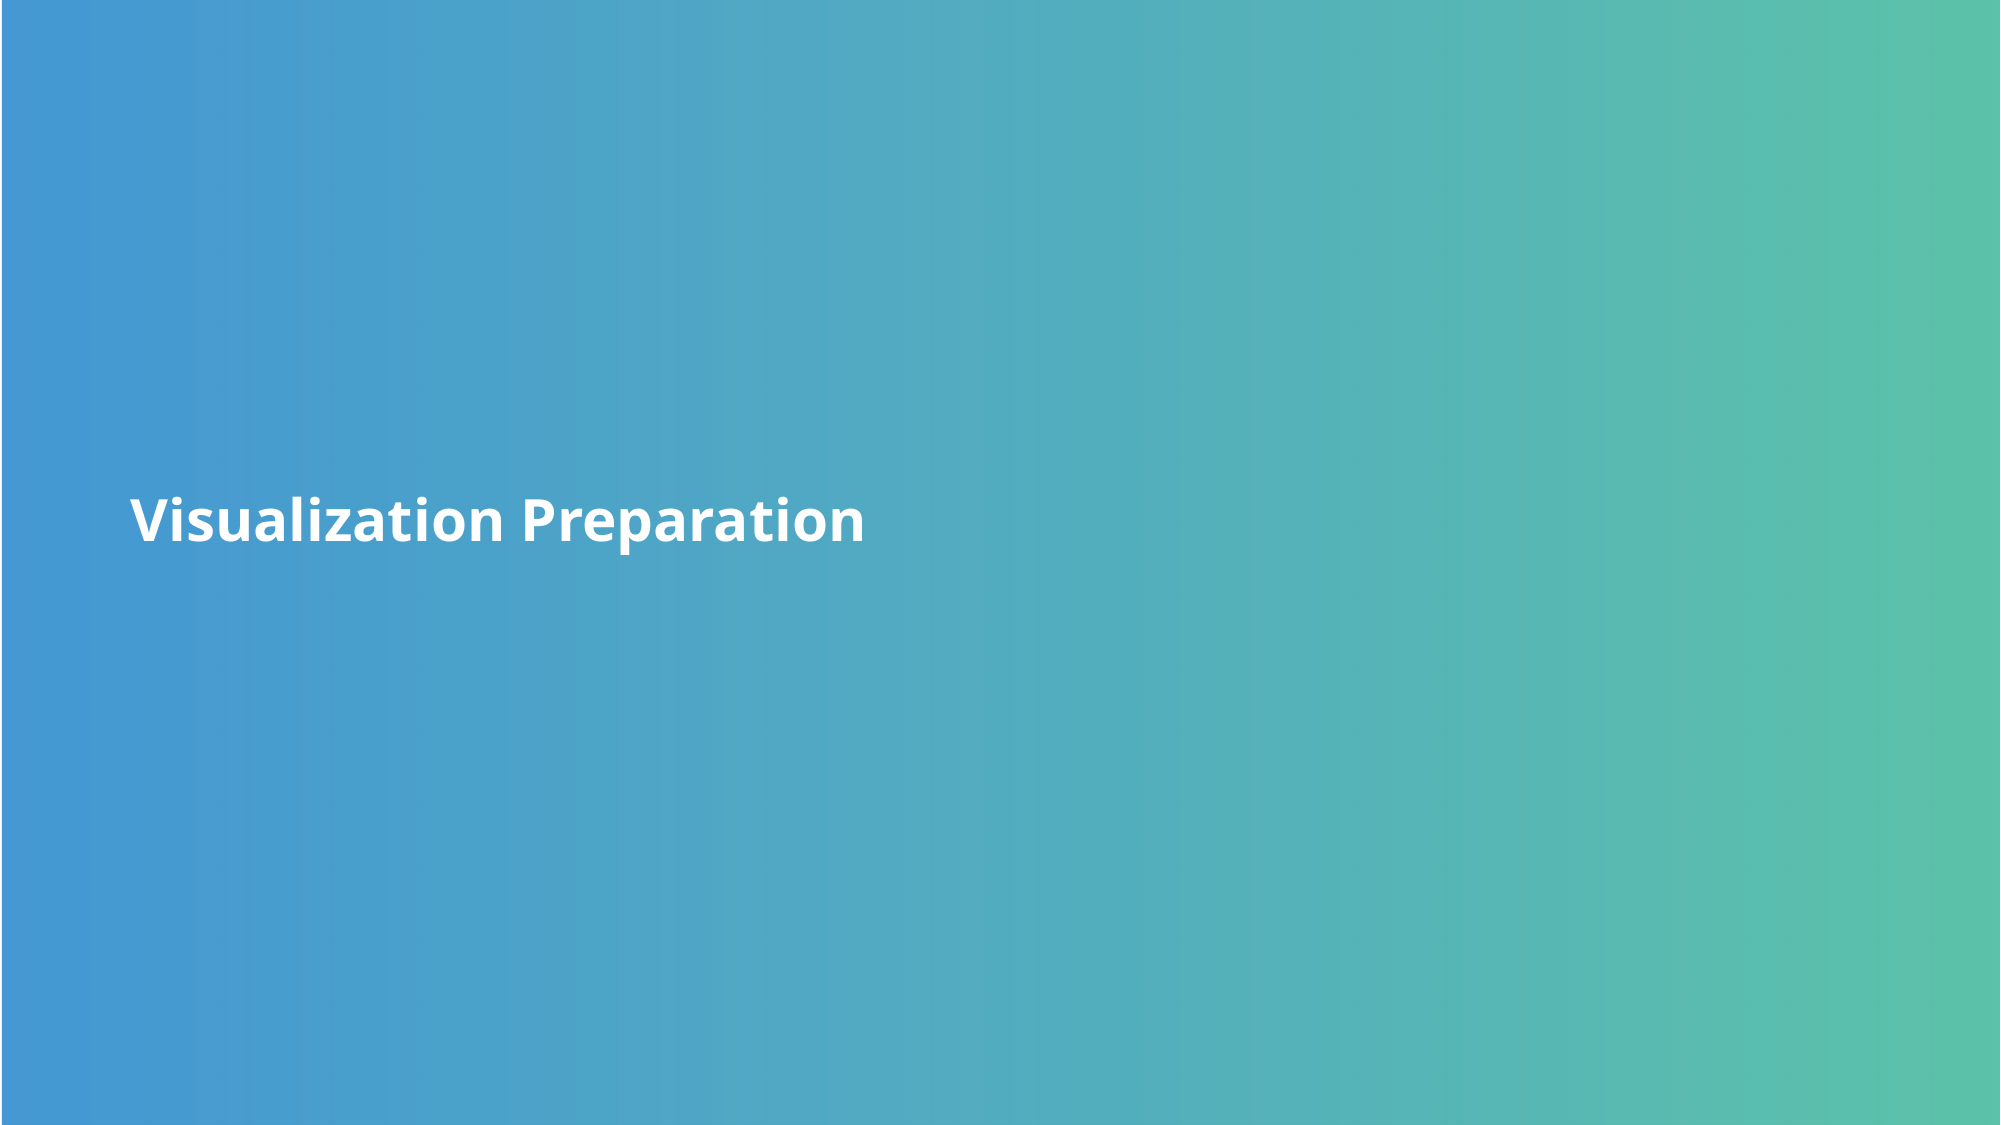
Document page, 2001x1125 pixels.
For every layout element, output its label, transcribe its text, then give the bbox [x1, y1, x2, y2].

picture [0, 0, 2000, 1125]
title Visualization Preparation [115, 481, 1841, 565]
